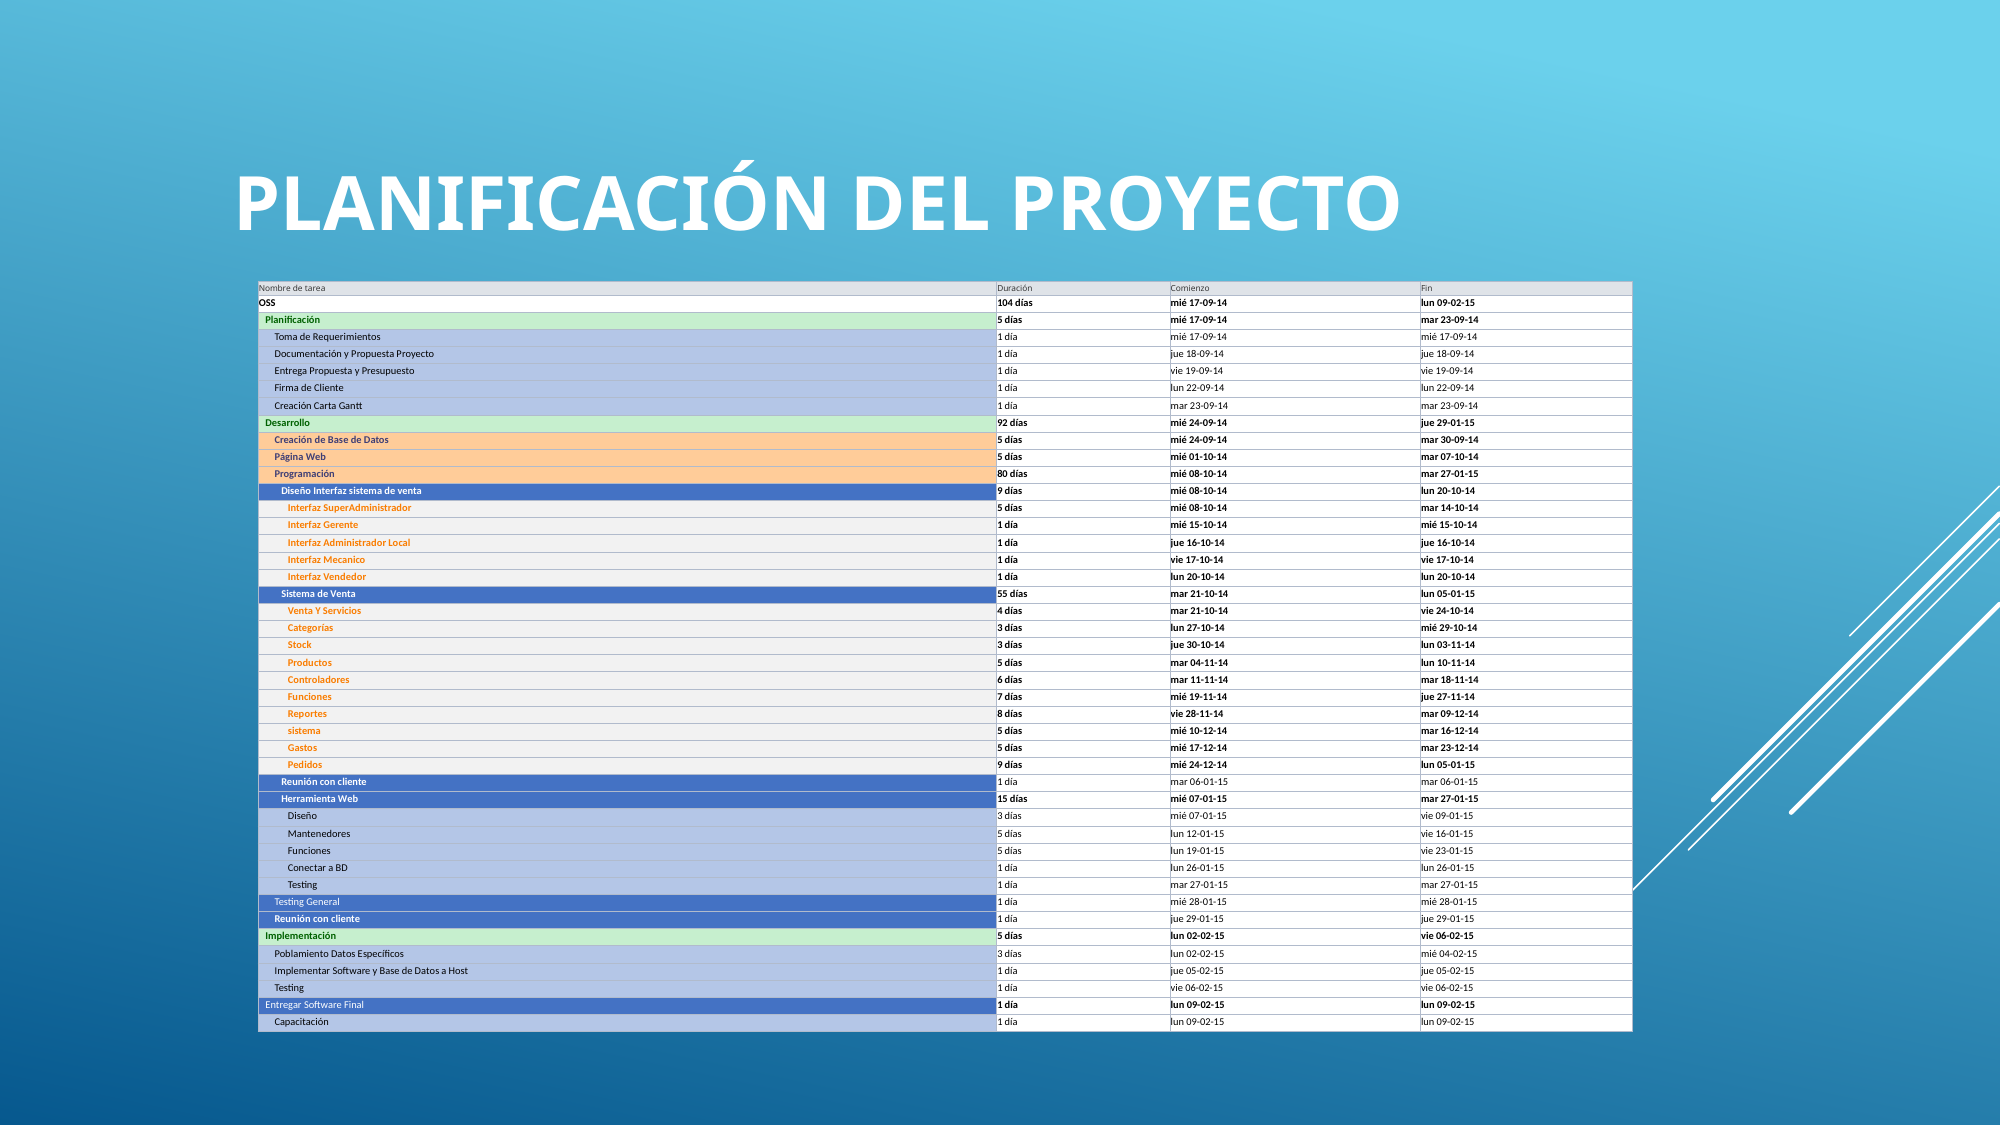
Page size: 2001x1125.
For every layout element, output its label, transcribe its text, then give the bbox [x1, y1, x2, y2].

table_cell lun 22-09-14 [1421, 381, 1632, 397]
table_cell 5 días [997, 929, 1170, 945]
table_cell Sistema de Venta [259, 587, 996, 603]
table_cell 5 días [997, 844, 1170, 860]
table_cell mié 19-11-14 [1171, 690, 1420, 706]
table_cell mié 17-09-14 [1171, 296, 1420, 312]
table_cell vie 06-02-15 [1421, 981, 1632, 997]
table_cell Poblamiento Datos Específicos [259, 946, 996, 963]
table_cell 3 días [997, 621, 1170, 637]
table_cell lun 20-10-14 [1421, 570, 1632, 586]
table_cell 1 día [997, 570, 1170, 586]
table_cell vie 16-01-15 [1421, 827, 1632, 843]
table_cell mié 15-10-14 [1171, 518, 1420, 534]
table_cell mar 14-10-14 [1421, 501, 1632, 517]
table_cell Reunión con cliente [259, 912, 996, 928]
table_cell Desarrollo [259, 416, 996, 432]
table_cell lun 05-01-15 [1421, 758, 1632, 774]
table_cell Controladores [259, 672, 996, 689]
table_cell Creación de Base de Datos [259, 433, 996, 449]
table_cell 1 día [997, 518, 1170, 534]
table_cell vie 19-09-14 [1421, 364, 1632, 380]
table_cell mar 23-09-14 [1171, 398, 1420, 415]
table_cell Implementar Software y Base de Datos a Host [259, 964, 996, 980]
title Planificación del Proyecto [218, 76, 1619, 324]
table_cell 3 días [997, 809, 1170, 826]
table_cell 92 días [997, 416, 1170, 432]
table_cell vie 17-10-14 [1171, 553, 1420, 569]
table_cell Funciones [259, 690, 996, 706]
table_cell jue 29-01-15 [1171, 912, 1420, 928]
table_cell 5 días [997, 501, 1170, 517]
table_cell 5 días [997, 724, 1170, 740]
table_cell Testing General [259, 895, 996, 911]
table_cell mar 06-01-15 [1171, 775, 1420, 791]
table_cell mié 07-01-15 [1171, 809, 1420, 826]
table_cell 5 días [997, 741, 1170, 757]
table_cell mié 28-01-15 [1421, 895, 1632, 911]
table_cell jue 18-09-14 [1421, 347, 1632, 363]
table_header Nombre de tarea [259, 282, 996, 295]
table_cell Implementación [259, 929, 996, 945]
table_cell 1 día [997, 998, 1170, 1014]
table_cell mar 27-01-15 [1171, 878, 1420, 894]
table_cell jue 16-10-14 [1171, 535, 1420, 552]
table_cell mar 21-10-14 [1171, 604, 1420, 620]
table_cell 15 días [997, 792, 1170, 808]
table_cell Entrega Propuesta y Presupuesto [259, 364, 996, 380]
table_cell mar 23-12-14 [1421, 741, 1632, 757]
table_cell lun 10-11-14 [1421, 655, 1632, 671]
table_cell mar 18-11-14 [1421, 672, 1632, 689]
table_cell Mantenedores [259, 827, 996, 843]
table_cell 9 días [997, 484, 1170, 500]
table_cell Página Web [259, 450, 996, 466]
table_header Fin [1421, 282, 1632, 295]
table_cell mié 24-09-14 [1171, 416, 1420, 432]
table_cell lun 26-01-15 [1421, 861, 1632, 877]
table_cell lun 02-02-15 [1171, 946, 1420, 963]
table_cell 1 día [997, 878, 1170, 894]
table_cell Pedidos [259, 758, 996, 774]
table_cell Categorías [259, 621, 996, 637]
table_cell 1 día [997, 861, 1170, 877]
table_cell 1 día [997, 347, 1170, 363]
table_cell mié 17-12-14 [1171, 741, 1420, 757]
table_cell jue 16-10-14 [1421, 535, 1632, 552]
table_cell mié 17-09-14 [1421, 330, 1632, 346]
table_cell lun 03-11-14 [1421, 638, 1632, 654]
table_cell lun 26-01-15 [1171, 861, 1420, 877]
table_cell lun 09-02-15 [1421, 296, 1632, 312]
table_cell vie 06-02-15 [1421, 929, 1632, 945]
table_cell jue 27-11-14 [1421, 690, 1632, 706]
table_cell mié 08-10-14 [1171, 501, 1420, 517]
table_cell 5 días [997, 655, 1170, 671]
table_cell 5 días [997, 450, 1170, 466]
table_cell mar 23-09-14 [1421, 398, 1632, 415]
table_cell mié 15-10-14 [1421, 518, 1632, 534]
table_cell Reportes [259, 707, 996, 723]
table_cell 1 día [997, 775, 1170, 791]
table_cell lun 27-10-14 [1171, 621, 1420, 637]
table_cell vie 09-01-15 [1421, 809, 1632, 826]
table_cell mié 17-09-14 [1171, 313, 1420, 329]
table_cell mié 24-09-14 [1171, 433, 1420, 449]
table_cell lun 09-02-15 [1421, 998, 1632, 1014]
table_cell mar 27-01-15 [1421, 792, 1632, 808]
table_cell mar 09-12-14 [1421, 707, 1632, 723]
table_cell mar 27-01-15 [1421, 878, 1632, 894]
table_cell 4 días [997, 604, 1170, 620]
table_cell vie 06-02-15 [1171, 981, 1420, 997]
table_cell mar 30-09-14 [1421, 433, 1632, 449]
table_cell 1 día [997, 981, 1170, 997]
table_cell Venta Y Servicios [259, 604, 996, 620]
table_cell Gastos [259, 741, 996, 757]
table_cell vie 17-10-14 [1421, 553, 1632, 569]
table_cell Reunión con cliente [259, 775, 996, 791]
table_cell 5 días [997, 827, 1170, 843]
table_cell Productos [259, 655, 996, 671]
table_cell vie 28-11-14 [1171, 707, 1420, 723]
table_cell mié 04-02-15 [1421, 946, 1632, 963]
table_cell Capacitación [259, 1015, 996, 1031]
table_cell mié 07-01-15 [1171, 792, 1420, 808]
table_cell 3 días [997, 946, 1170, 963]
table_cell Conectar a BD [259, 861, 996, 877]
table_cell mié 29-10-14 [1421, 621, 1632, 637]
table_cell Toma de Requerimientos [259, 330, 996, 346]
table_cell Stock [259, 638, 996, 654]
table_cell 1 día [997, 535, 1170, 552]
table_cell Diseño [259, 809, 996, 826]
table_cell mié 24-12-14 [1171, 758, 1420, 774]
table_cell lun 09-02-15 [1421, 1015, 1632, 1031]
table_header Duración [997, 282, 1170, 295]
table_cell Planificación [259, 313, 996, 329]
table_cell sistema [259, 724, 996, 740]
table_cell mié 10-12-14 [1171, 724, 1420, 740]
table_cell Herramienta Web [259, 792, 996, 808]
table_cell mié 01-10-14 [1171, 450, 1420, 466]
table_cell Interfaz Vendedor [259, 570, 996, 586]
table_cell jue 05-02-15 [1171, 964, 1420, 980]
table_cell mar 06-01-15 [1421, 775, 1632, 791]
table_cell mié 17-09-14 [1171, 330, 1420, 346]
table_header Comienzo [1171, 282, 1420, 295]
table_cell lun 09-02-15 [1171, 1015, 1420, 1031]
table_cell lun 20-10-14 [1171, 570, 1420, 586]
table_cell Interfaz Mecanico [259, 553, 996, 569]
table_cell lun 19-01-15 [1171, 844, 1420, 860]
table_cell 1 día [997, 964, 1170, 980]
table_cell lun 20-10-14 [1421, 484, 1632, 500]
table_cell Diseño Interfaz sistema de venta [259, 484, 996, 500]
table_cell lun 02-02-15 [1171, 929, 1420, 945]
table_cell lun 22-09-14 [1171, 381, 1420, 397]
table_cell Testing [259, 878, 996, 894]
table_cell 1 día [997, 1015, 1170, 1031]
table_cell 1 día [997, 381, 1170, 397]
table_cell 7 días [997, 690, 1170, 706]
table_cell mar 21-10-14 [1171, 587, 1420, 603]
table_cell 3 días [997, 638, 1170, 654]
table_cell Interfaz Gerente [259, 518, 996, 534]
table_cell vie 23-01-15 [1421, 844, 1632, 860]
table_cell 5 días [997, 313, 1170, 329]
table_cell Interfaz SuperAdministrador [259, 501, 996, 517]
table_cell mar 11-11-14 [1171, 672, 1420, 689]
table_cell mar 27-01-15 [1421, 467, 1632, 483]
table_cell lun 12-01-15 [1171, 827, 1420, 843]
table_cell vie 19-09-14 [1171, 364, 1420, 380]
table_cell jue 05-02-15 [1421, 964, 1632, 980]
table_cell 80 días [997, 467, 1170, 483]
table_cell jue 18-09-14 [1171, 347, 1420, 363]
table_cell 1 día [997, 895, 1170, 911]
table_cell mié 08-10-14 [1171, 484, 1420, 500]
table_cell mar 04-11-14 [1171, 655, 1420, 671]
table_cell 1 día [997, 553, 1170, 569]
table_cell 1 día [997, 364, 1170, 380]
table_cell mar 16-12-14 [1421, 724, 1632, 740]
table_cell 9 días [997, 758, 1170, 774]
table_cell jue 29-01-15 [1421, 416, 1632, 432]
table_cell Programación [259, 467, 996, 483]
table_cell lun 09-02-15 [1171, 998, 1420, 1014]
table_cell Documentación y Propuesta Proyecto [259, 347, 996, 363]
table_cell jue 29-01-15 [1421, 912, 1632, 928]
table_cell mié 28-01-15 [1171, 895, 1420, 911]
table_cell mar 07-10-14 [1421, 450, 1632, 466]
table_cell 104 días [997, 296, 1170, 312]
table_cell Funciones [259, 844, 996, 860]
table_cell Interfaz Administrador Local [259, 535, 996, 552]
table_cell 5 días [997, 433, 1170, 449]
table_cell mié 08-10-14 [1171, 467, 1420, 483]
table_cell OSS [259, 296, 996, 312]
table_cell Entregar Software Final [259, 998, 996, 1014]
table_cell vie 24-10-14 [1421, 604, 1632, 620]
table_cell 55 días [997, 587, 1170, 603]
table_cell lun 05-01-15 [1421, 587, 1632, 603]
table_cell 6 días [997, 672, 1170, 689]
table_cell 1 día [997, 398, 1170, 415]
table_cell 1 día [997, 912, 1170, 928]
table_cell jue 30-10-14 [1171, 638, 1420, 654]
table_cell mar 23-09-14 [1421, 313, 1632, 329]
table_cell Creación Carta Gantt [259, 398, 996, 415]
table_cell 8 días [997, 707, 1170, 723]
table_cell Firma de Cliente [259, 381, 996, 397]
table_cell Testing [259, 981, 996, 997]
table_cell 1 día [997, 330, 1170, 346]
